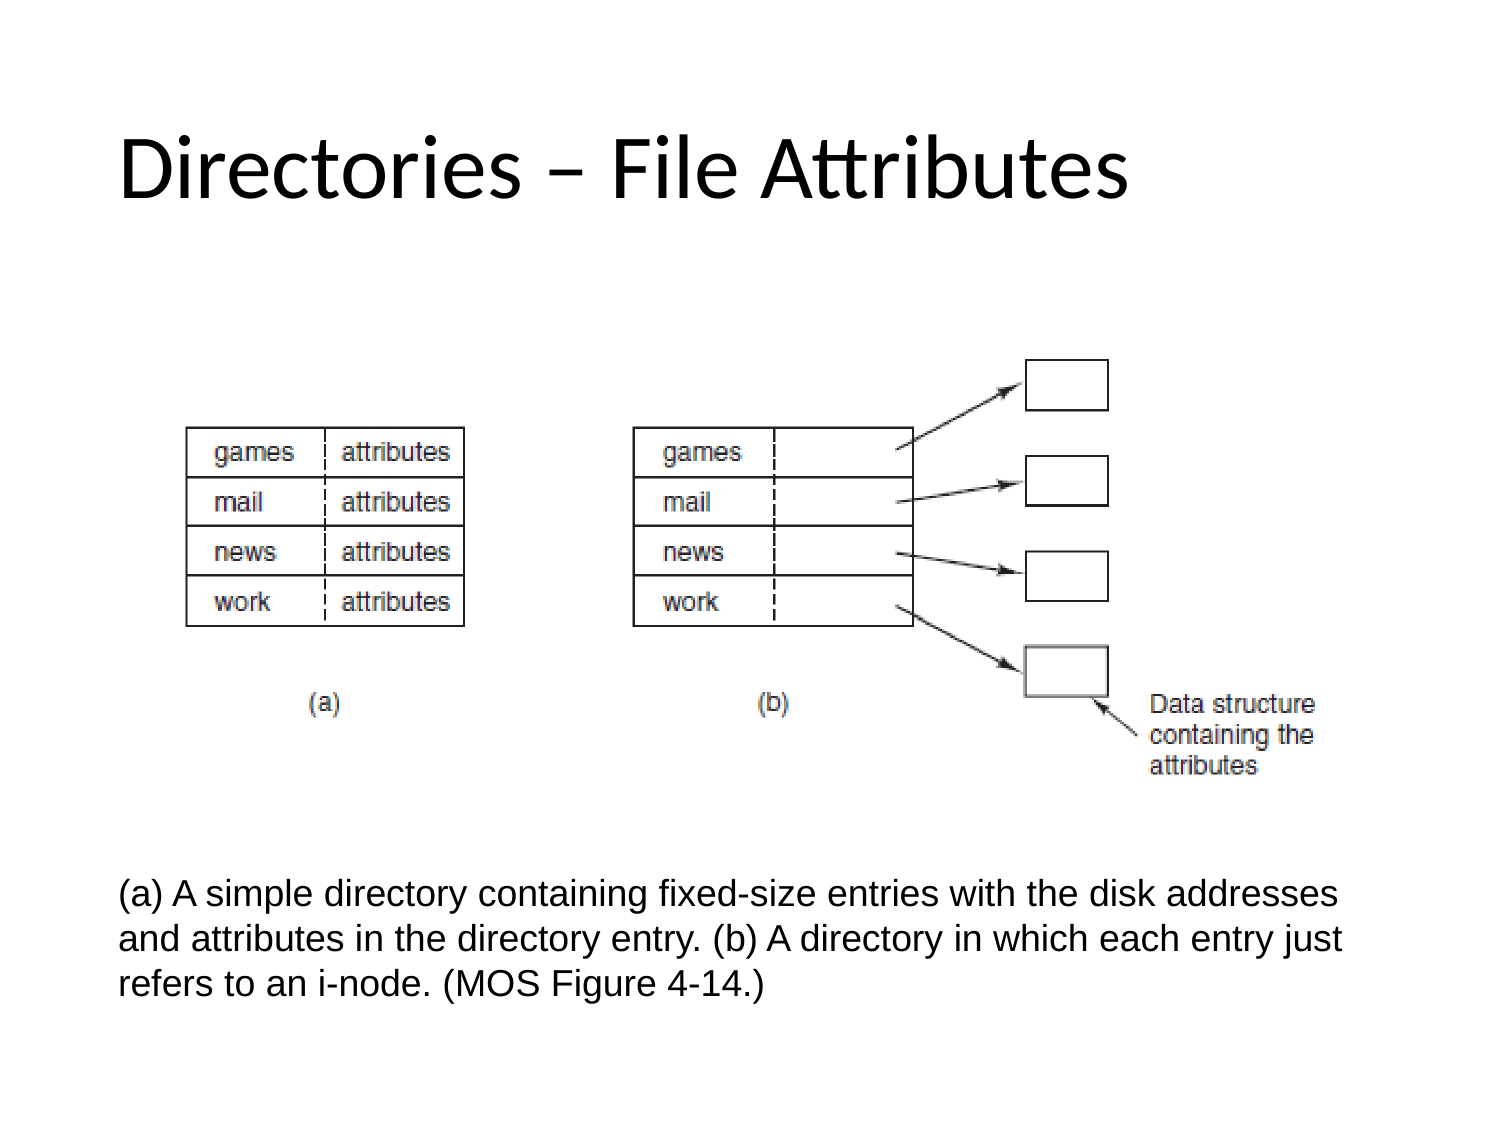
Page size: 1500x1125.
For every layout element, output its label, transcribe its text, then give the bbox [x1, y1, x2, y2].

picture [169, 339, 1330, 786]
title Directories – File Attributes [103, 59, 1397, 278]
text_box (a) A simple directory containing fixed-size entries with the disk addresses and attributes in the directory entry. (b) A directory in which each entry just refers to an i-node. (MOS Figure 4-14.) [103, 861, 1397, 1014]
